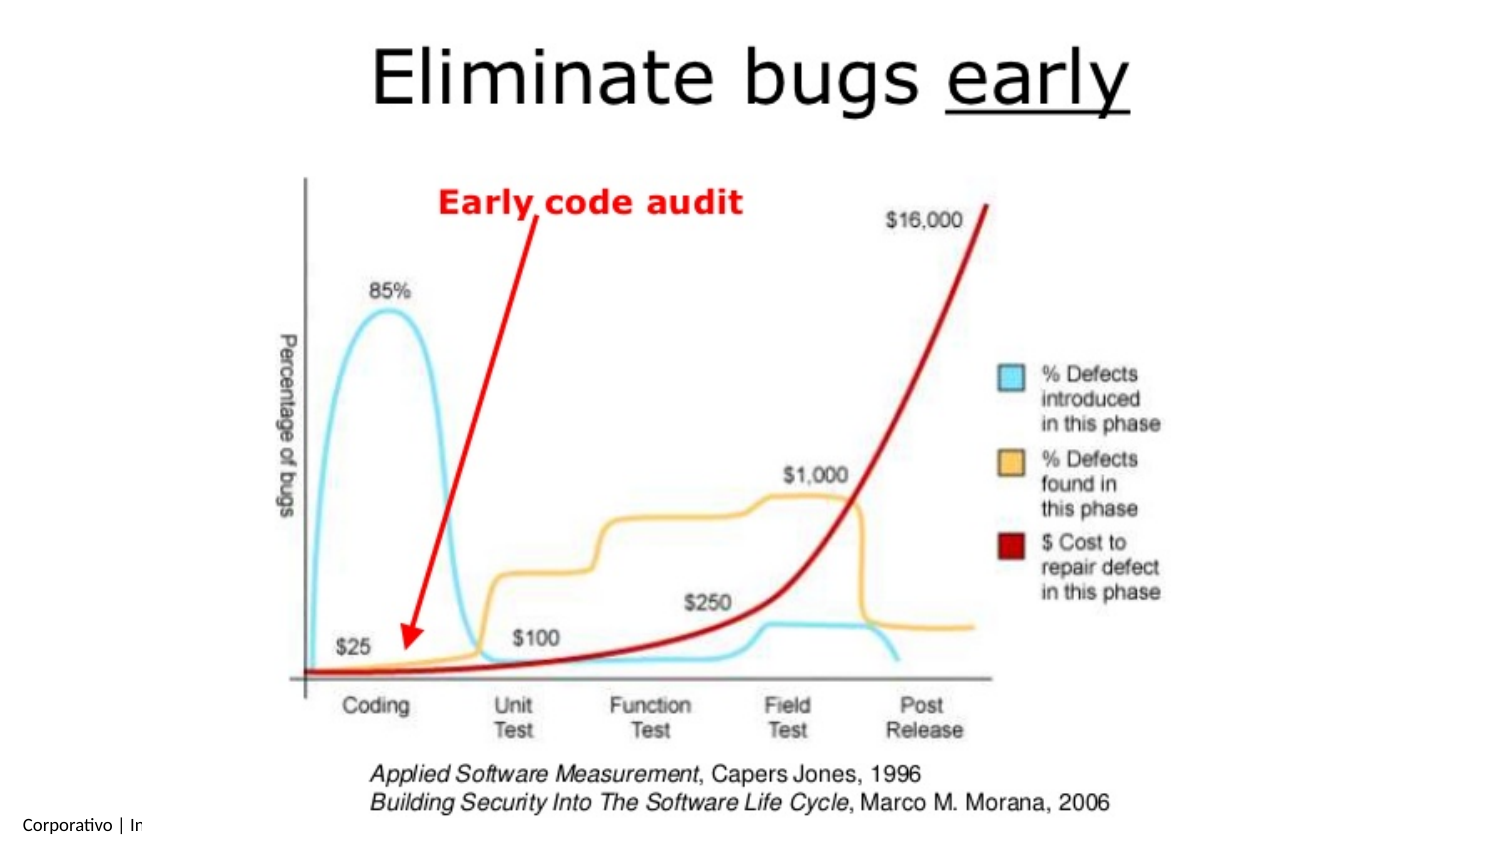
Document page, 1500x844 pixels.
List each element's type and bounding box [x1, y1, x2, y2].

picture [142, 0, 1358, 844]
